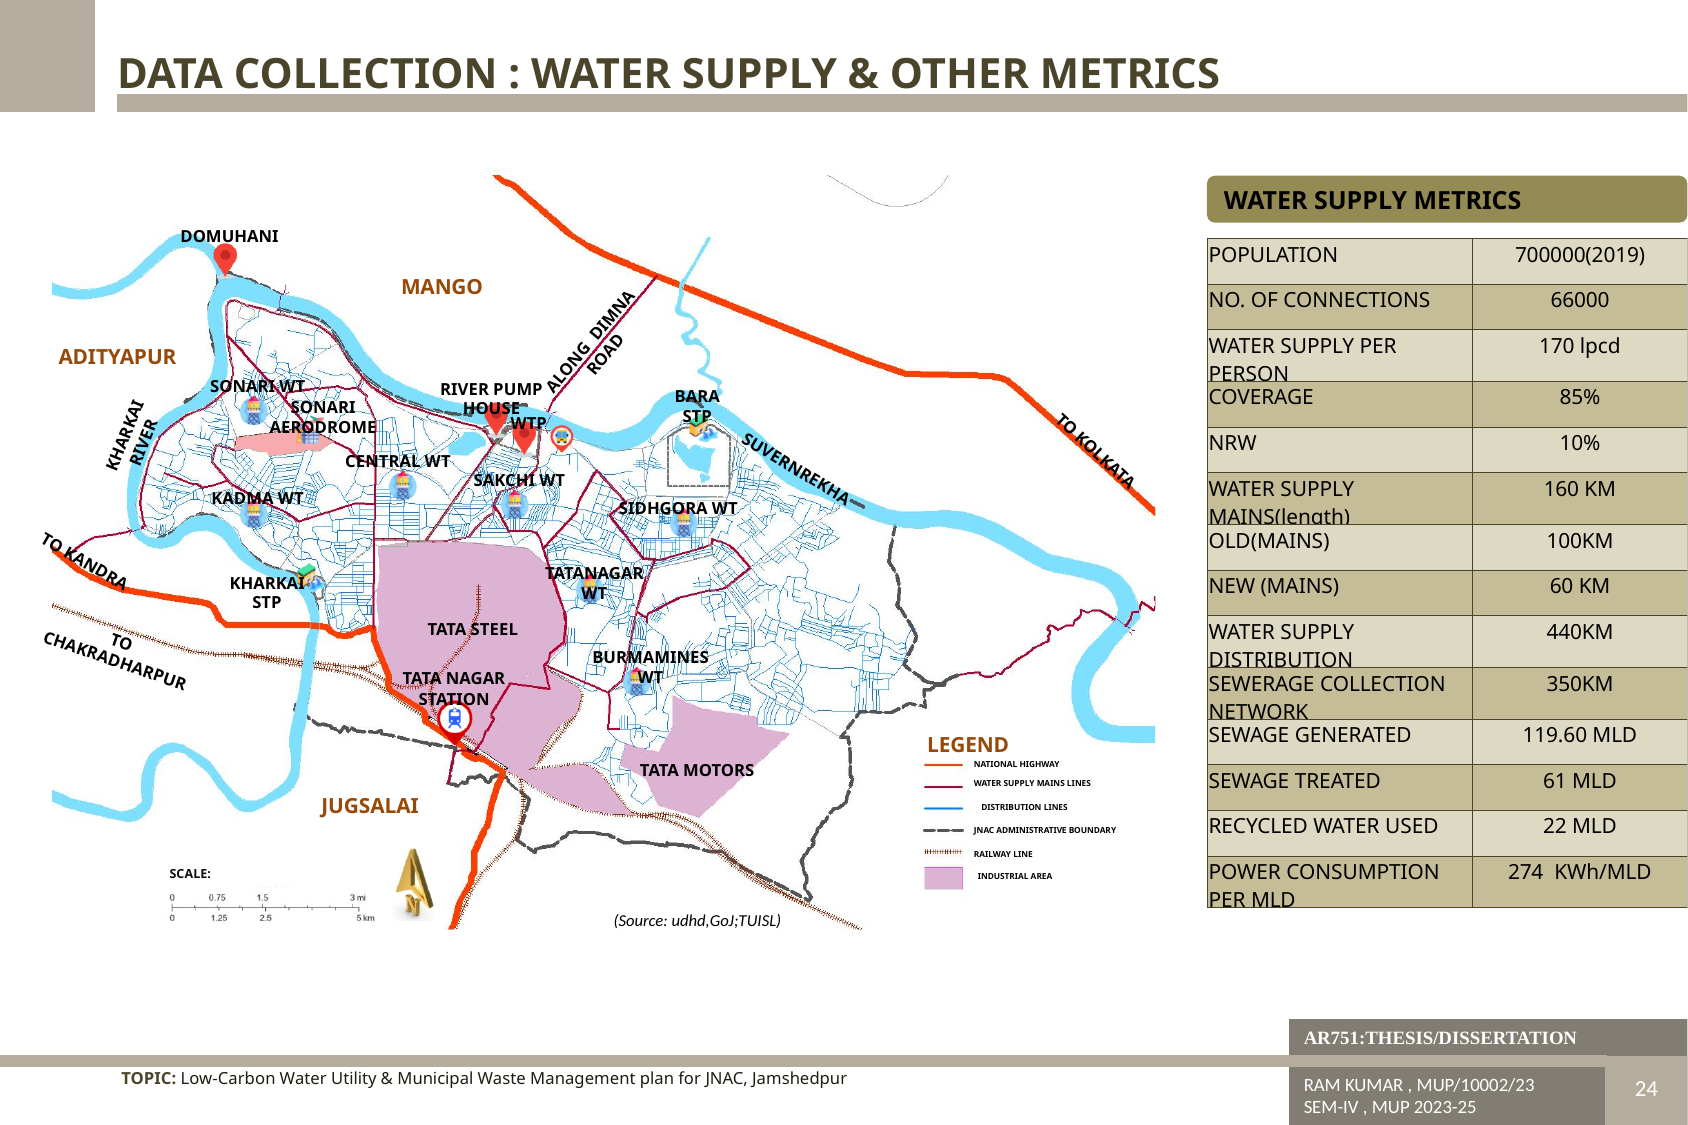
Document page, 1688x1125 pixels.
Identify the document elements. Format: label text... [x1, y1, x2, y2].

table_cell WATER SUPPLY MAINS(length) [1208, 473, 1472, 524]
table_cell 100KM [1473, 525, 1687, 570]
table_cell 170 lpcd [1473, 330, 1687, 381]
table_header POPULATION [1208, 239, 1472, 284]
table_cell POWER CONSUMPTION PER MLD [1208, 857, 1472, 907]
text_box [0, 1014, 1688, 1125]
table_header 700000(2019) [1473, 239, 1687, 284]
text_box WATER SUPPLY METRICS [1204, 173, 1688, 225]
table_cell 350KM [1473, 668, 1687, 719]
table_cell NEW (MAINS) [1208, 571, 1472, 615]
table_cell 119.60 MLD [1473, 720, 1687, 764]
table_cell 10% [1473, 428, 1687, 472]
table_cell 60 KM [1473, 571, 1687, 615]
table_cell 61 MLD [1473, 765, 1687, 810]
table_cell 160 KM [1473, 473, 1687, 524]
table_cell WATER SUPPLY PER PERSON [1208, 330, 1472, 381]
table_cell NRW [1208, 428, 1472, 472]
table_cell 85% [1473, 382, 1687, 427]
table_cell SEWERAGE COLLECTION NETWORK [1208, 668, 1472, 719]
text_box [0, 0, 96, 113]
table_cell NO. OF CONNECTIONS [1208, 285, 1472, 329]
table_cell SEWAGE GENERATED [1208, 720, 1472, 764]
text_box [116, 93, 1688, 113]
table_cell 274 KWh/MLD [1473, 857, 1687, 907]
table_cell SEWAGE TREATED [1208, 765, 1472, 810]
table_cell OLD(MAINS) [1208, 525, 1472, 570]
table_cell WATER SUPPLY DISTRIBUTION [1208, 616, 1472, 667]
table_cell COVERAGE [1208, 382, 1472, 427]
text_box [11, 175, 1184, 930]
table_cell 22 MLD [1473, 811, 1687, 856]
table_cell RECYCLED WATER USED [1208, 811, 1472, 856]
table_cell 66000 [1473, 285, 1687, 329]
table_cell 440KM [1473, 616, 1687, 667]
text_box DATA COLLECTION : WATER SUPPLY & OTHER METRICS [117, 46, 1688, 93]
